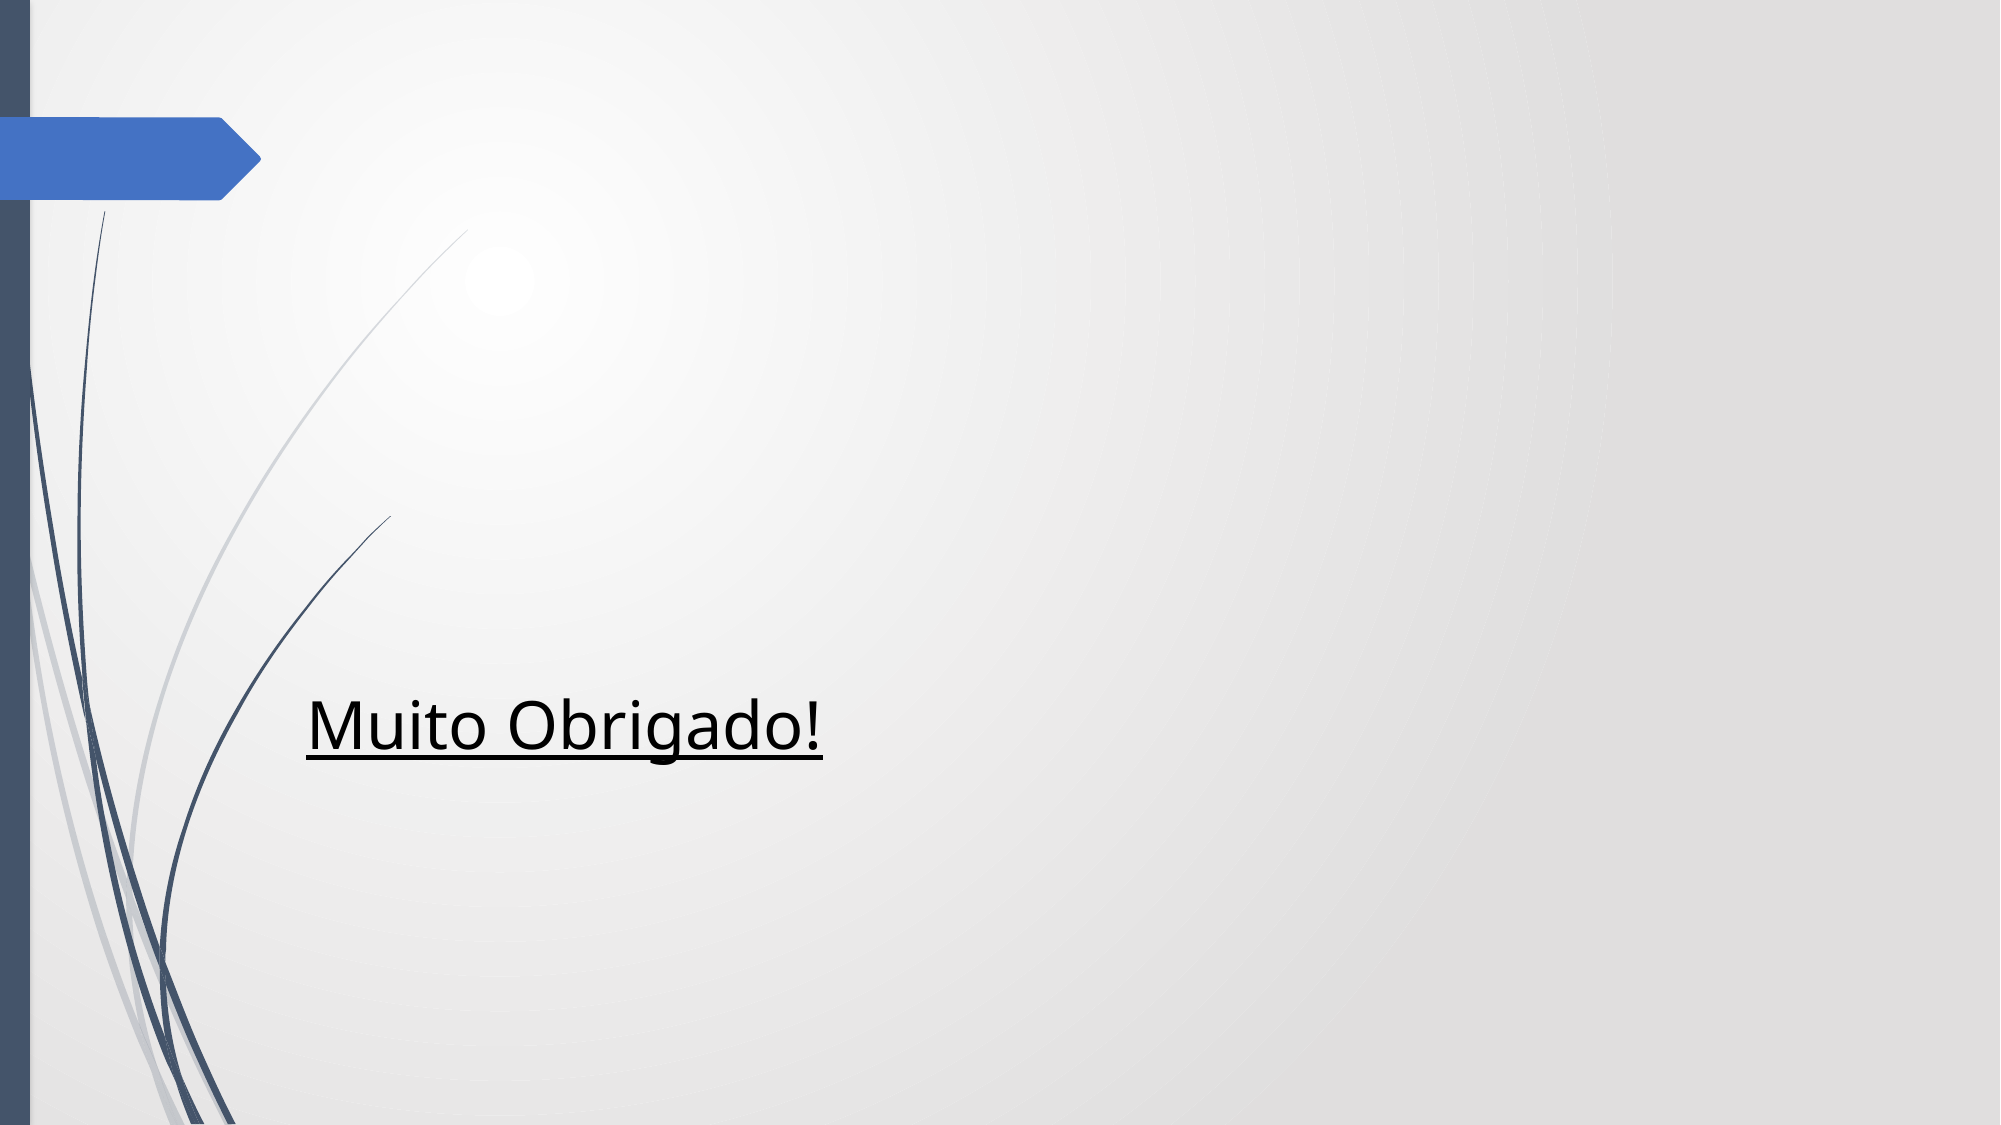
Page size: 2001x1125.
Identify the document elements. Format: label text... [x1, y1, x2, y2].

text_box Muito Obrigado! [291, 675, 1805, 771]
